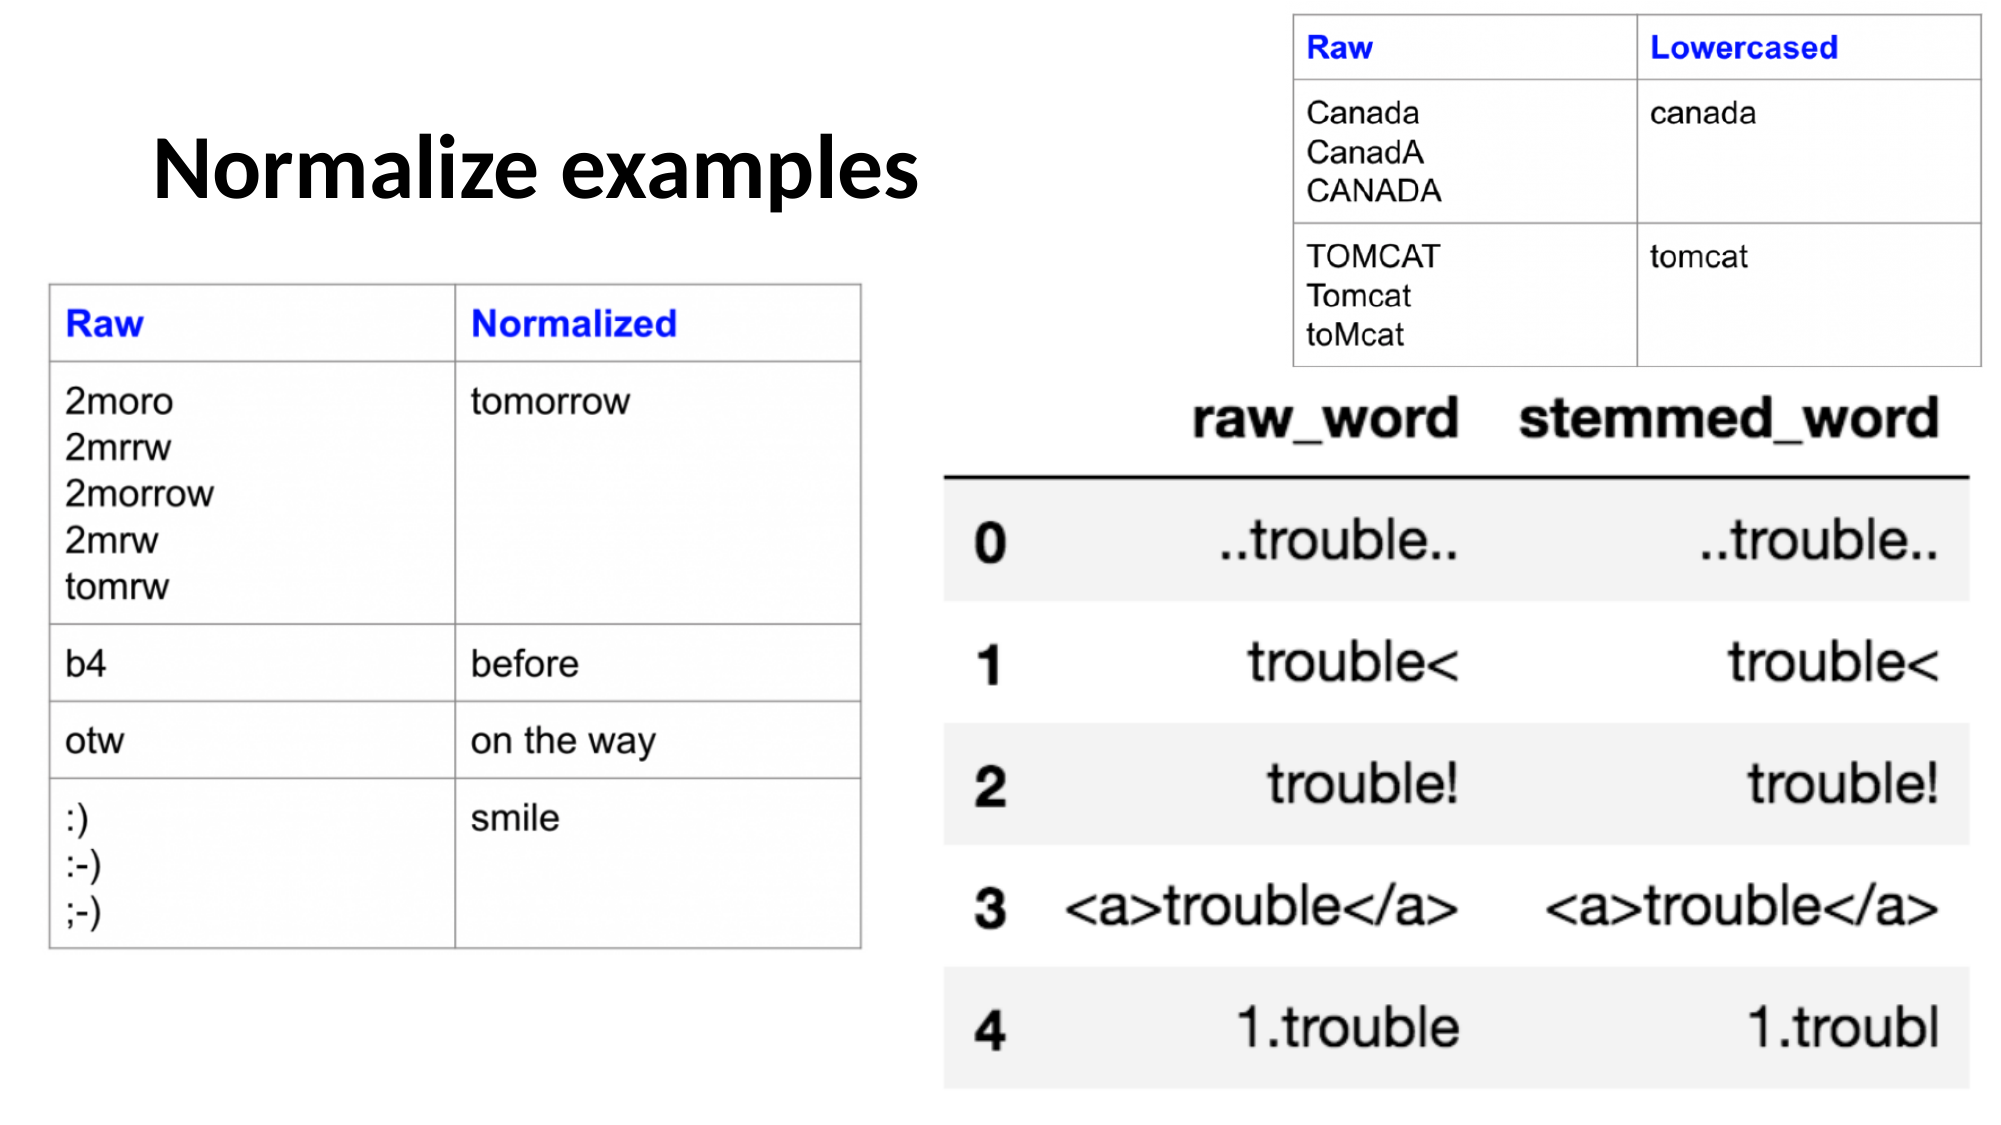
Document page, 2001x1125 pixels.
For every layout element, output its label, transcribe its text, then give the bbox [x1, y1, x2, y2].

title Normalize examples [137, 59, 1279, 278]
picture [921, 0, 2000, 1125]
picture [31, 242, 875, 988]
